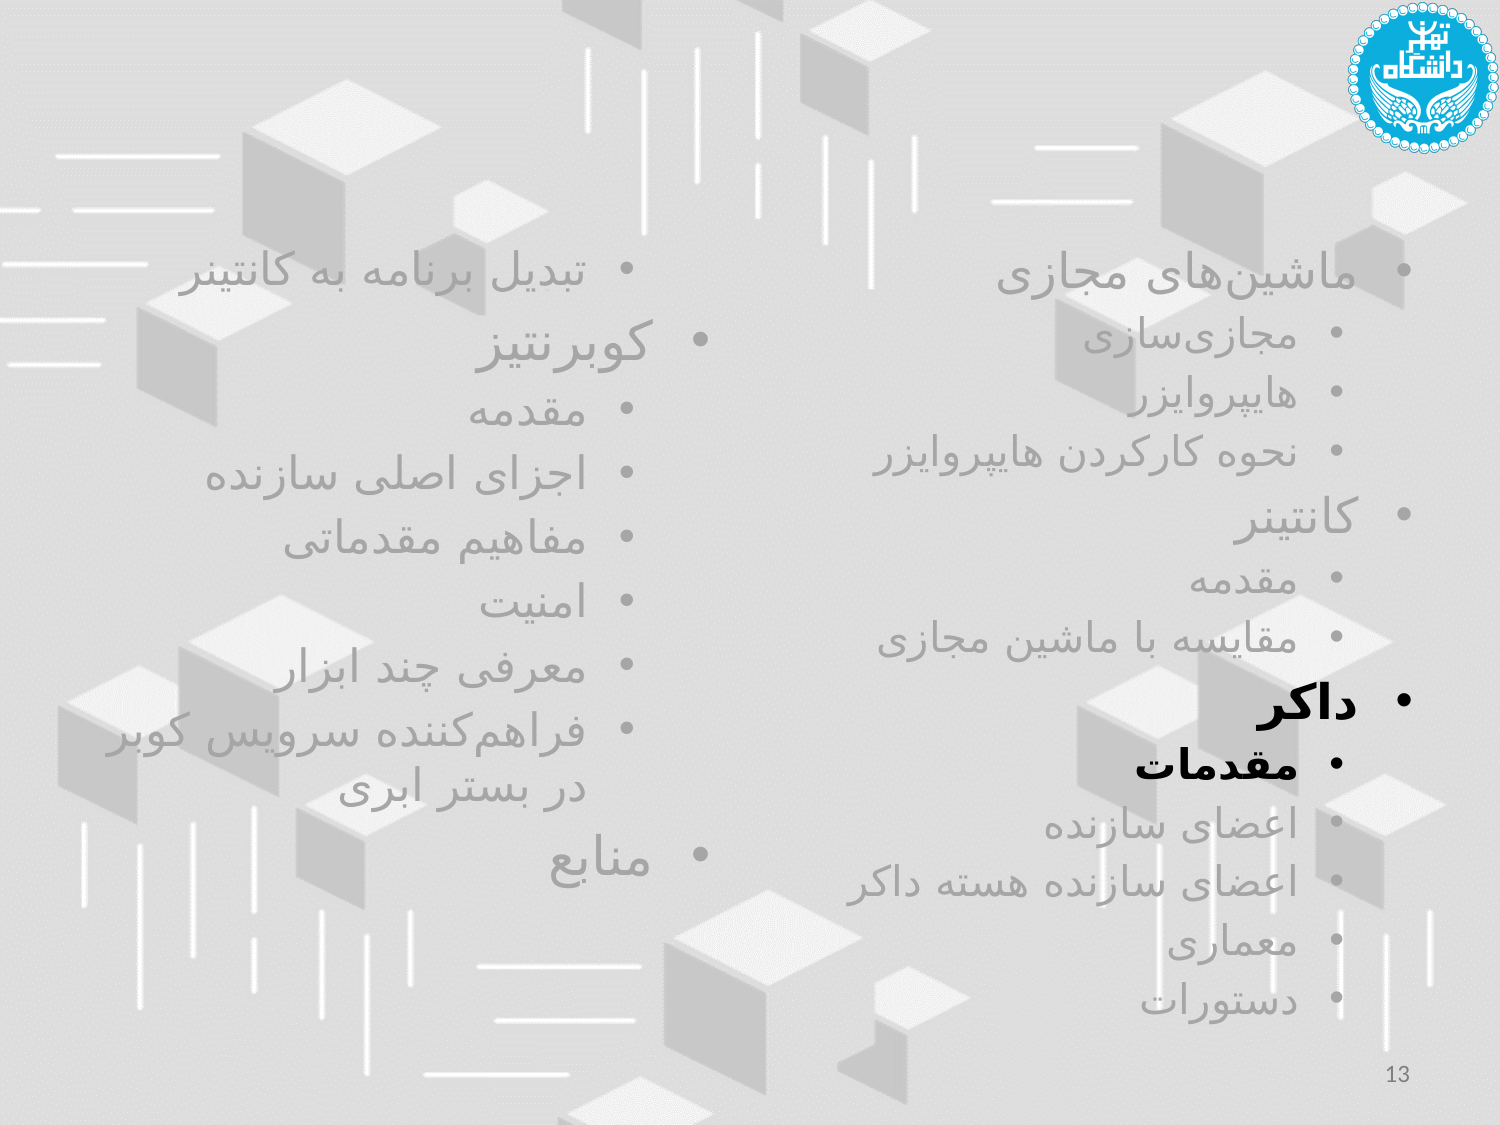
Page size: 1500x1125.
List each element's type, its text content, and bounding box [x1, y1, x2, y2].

slide_number 13 [1074, 1043, 1425, 1103]
picture [0, 0, 1500, 1125]
text_box تبدیل برنامه به کانتینر کوبرنتیز مقدمه اجزای اصلی سازنده مفاهیم مقدماتی امنیت معرفی چند ابزار فراهم‌کننده سرویس کوبر در بستر ابری منابع [62, 232, 725, 1043]
text_box ماشین‌های مجازی مجازی‌سازی هایپروایزر نحوه کارکردن هایپروایزر کانتینر مقدمه مقایسه با ماشین مجازی داکر مقدمات اعضای سازنده اعضای سازنده هسته داکر معماری دستورات [762, 232, 1425, 1043]
